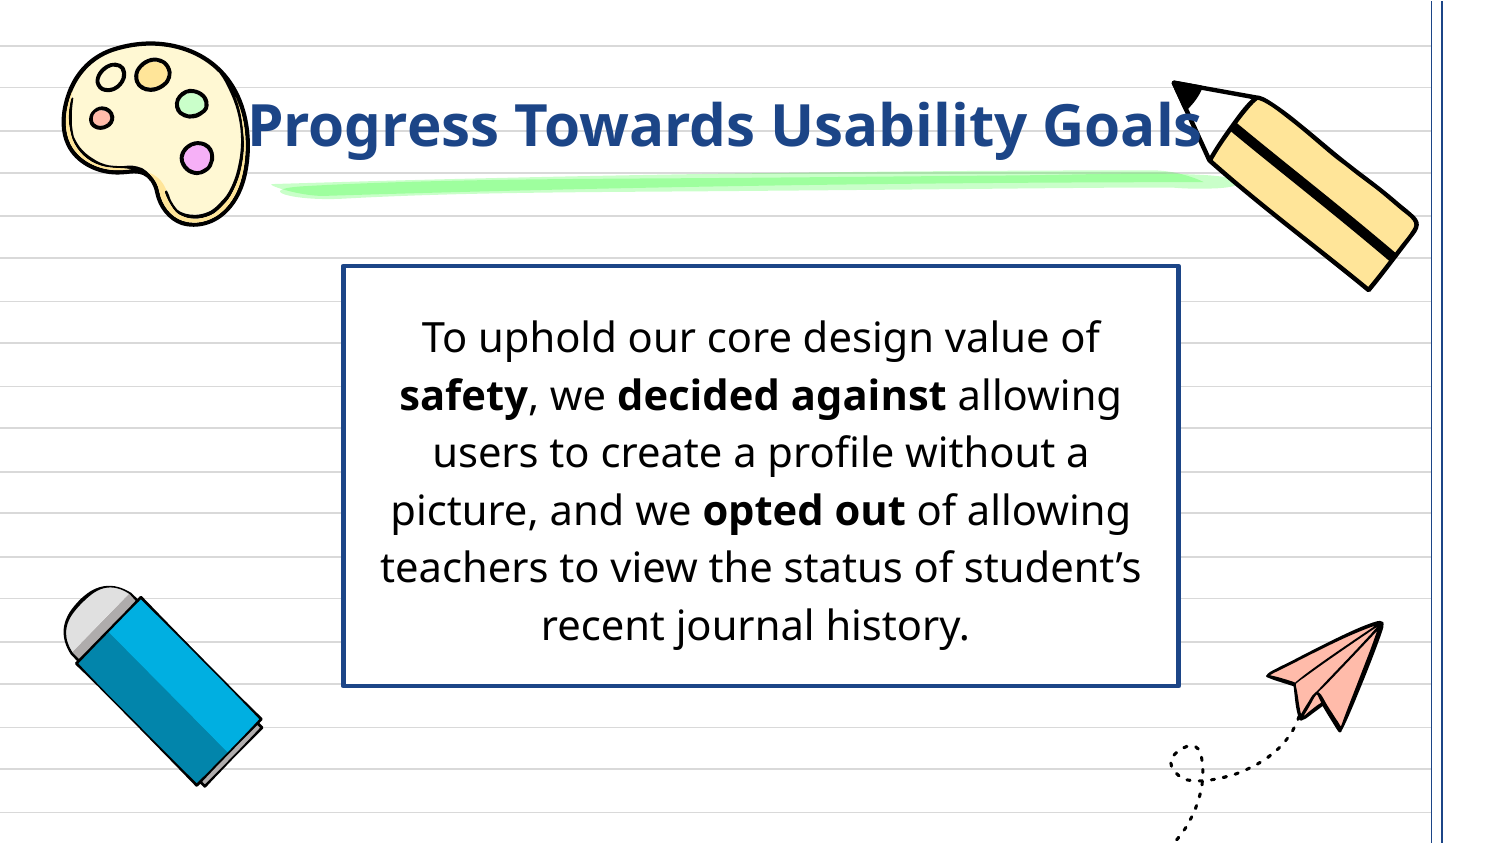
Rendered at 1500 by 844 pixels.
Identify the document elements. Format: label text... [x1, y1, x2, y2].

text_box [263, 170, 1137, 200]
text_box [1142, 122, 1430, 215]
title Progress Towards Usability Goals [263, 87, 1273, 168]
list To uphold our core design value of safety, we decided against allowing users to create a profile without a picture, and we opted out of allowing teachers to view the status of student’s recent journal history. [343, 265, 1179, 687]
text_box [45, 611, 272, 762]
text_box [1076, 620, 1385, 844]
title Progress Towards Usability Goals [263, 208, 1137, 212]
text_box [59, 41, 258, 228]
